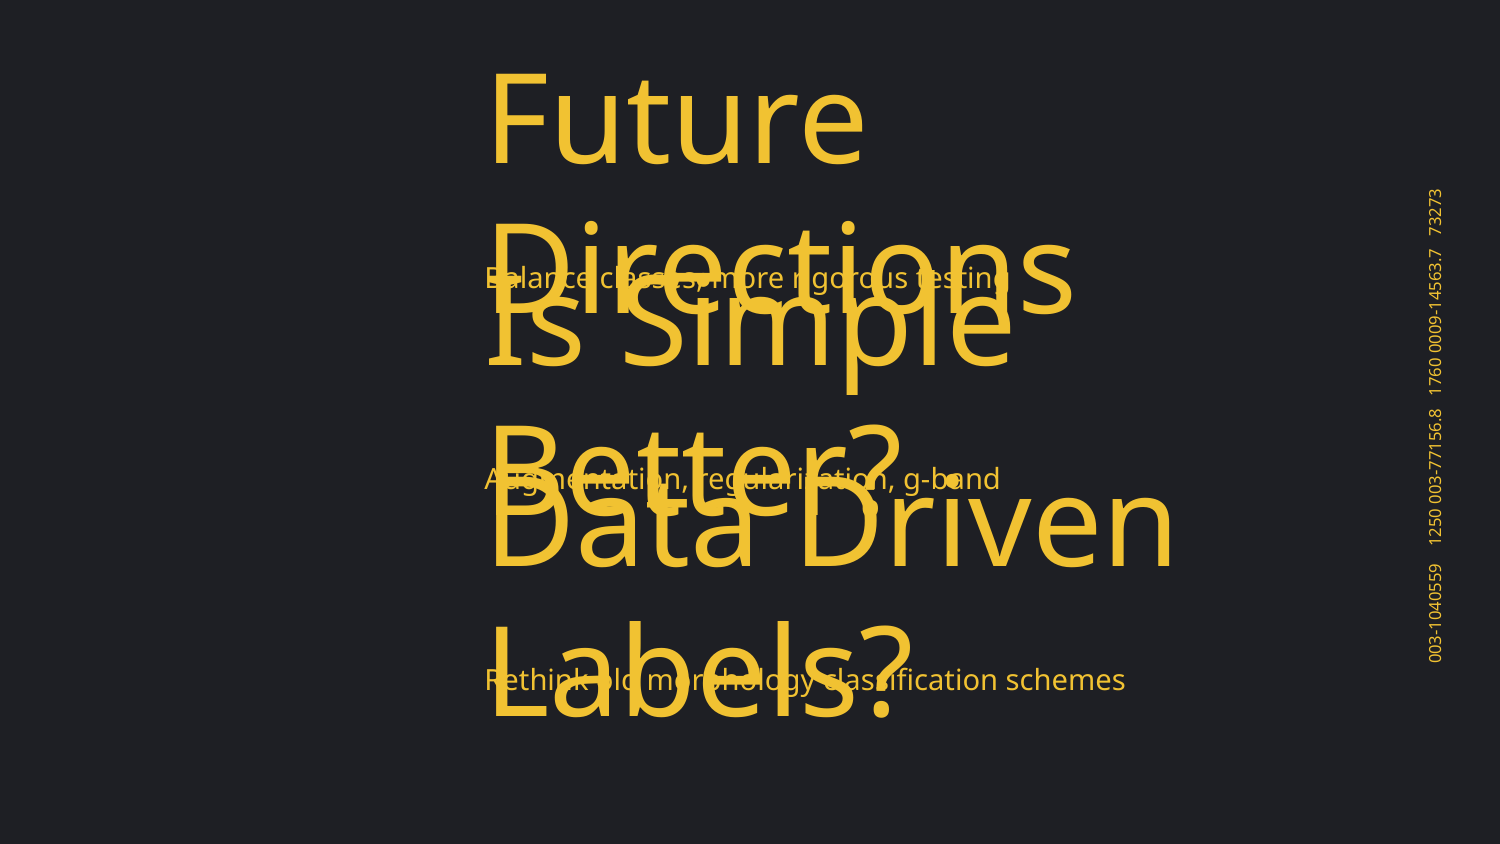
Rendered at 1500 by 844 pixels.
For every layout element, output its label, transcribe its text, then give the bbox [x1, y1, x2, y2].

title Future Directions [469, 139, 1413, 238]
subtitle Augmentation, regularization, g-band [469, 451, 1285, 505]
subtitle Rethink old morphology classification schemes [469, 652, 1385, 706]
title Data Driven Labels? [469, 542, 1285, 641]
title Is Simple Better? [469, 340, 1339, 440]
subtitle Balance classes, more rigorous testing [469, 250, 1285, 303]
